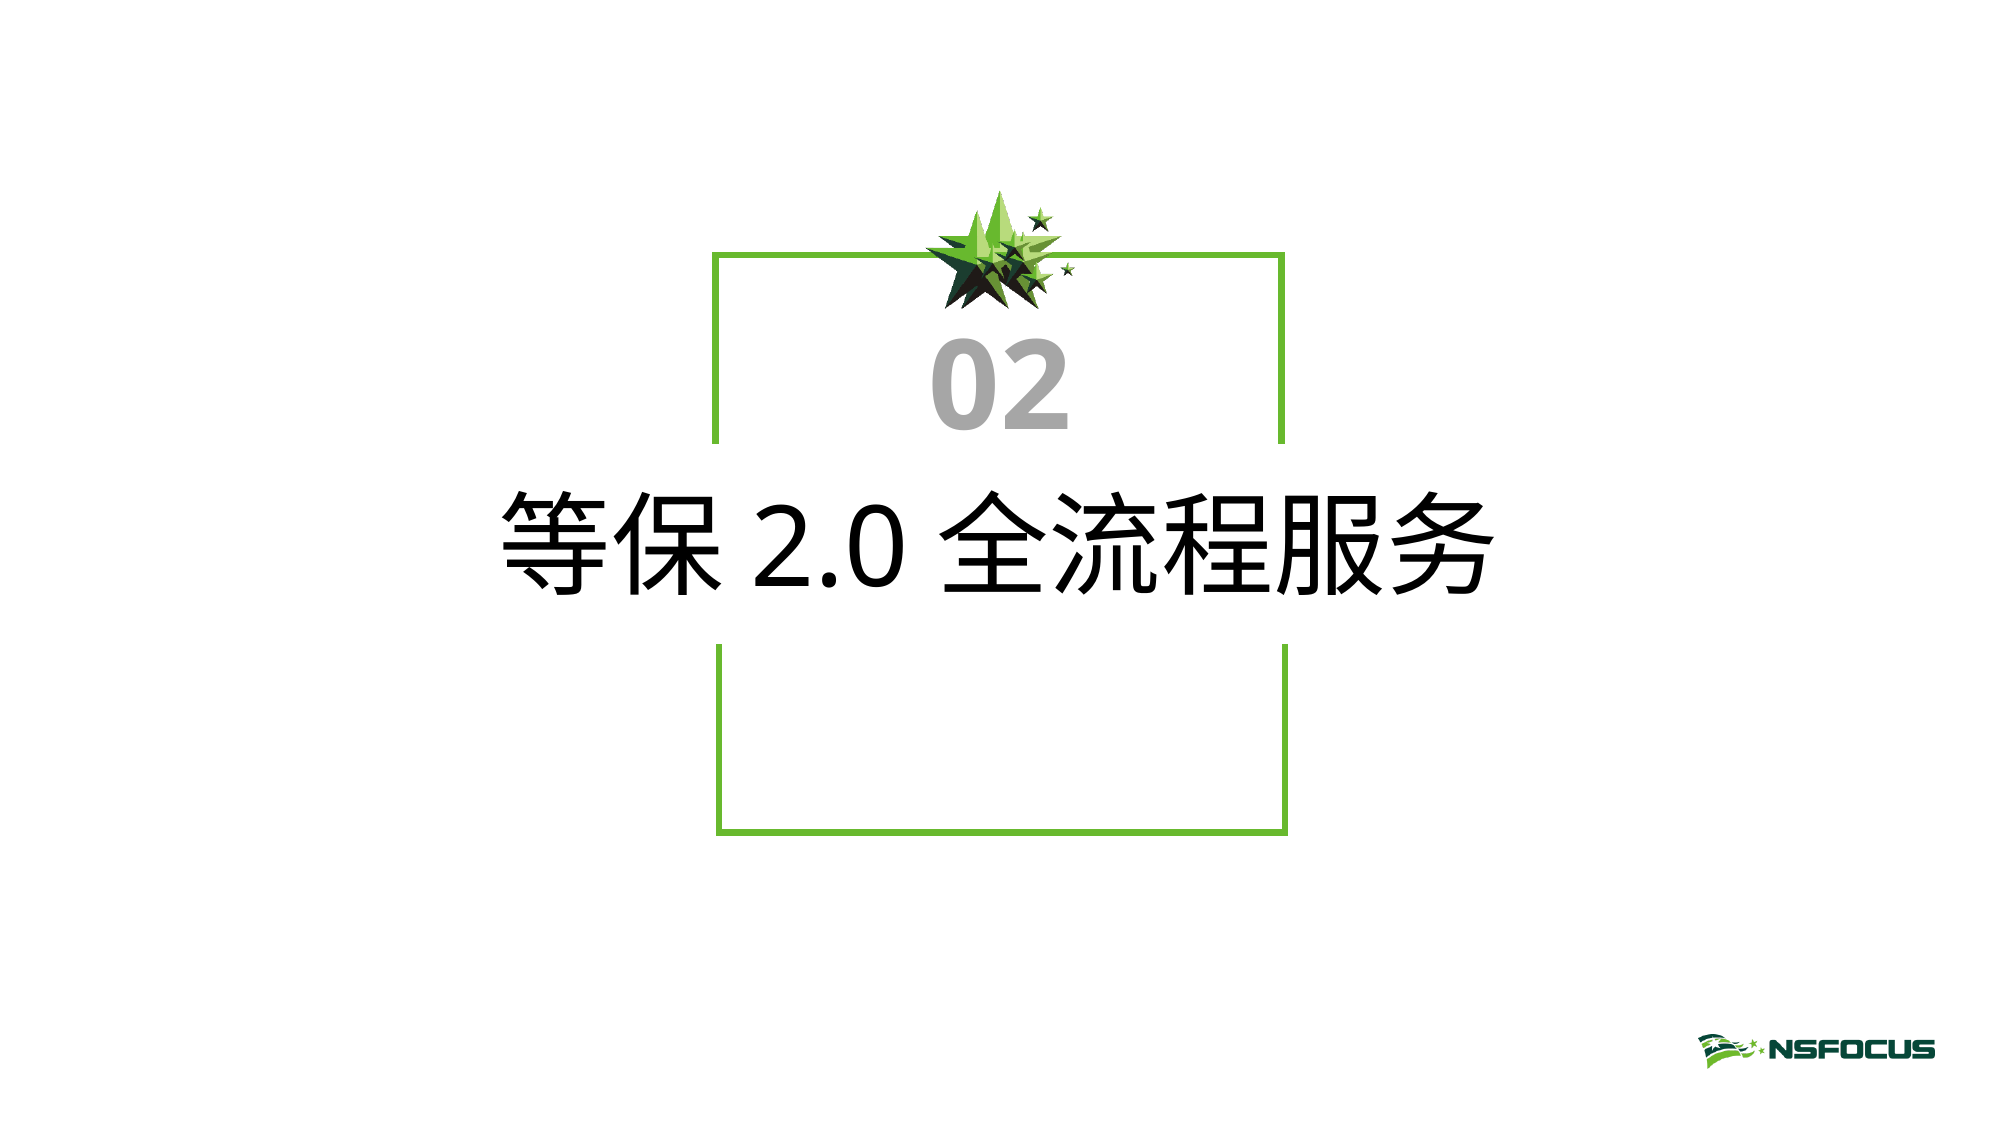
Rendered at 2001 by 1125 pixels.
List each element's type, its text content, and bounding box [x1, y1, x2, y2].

list 02 [900, 314, 1100, 465]
picture [925, 190, 1075, 309]
title 等保2.0全流程服务 [387, 479, 1610, 621]
picture [1698, 1034, 1935, 1069]
